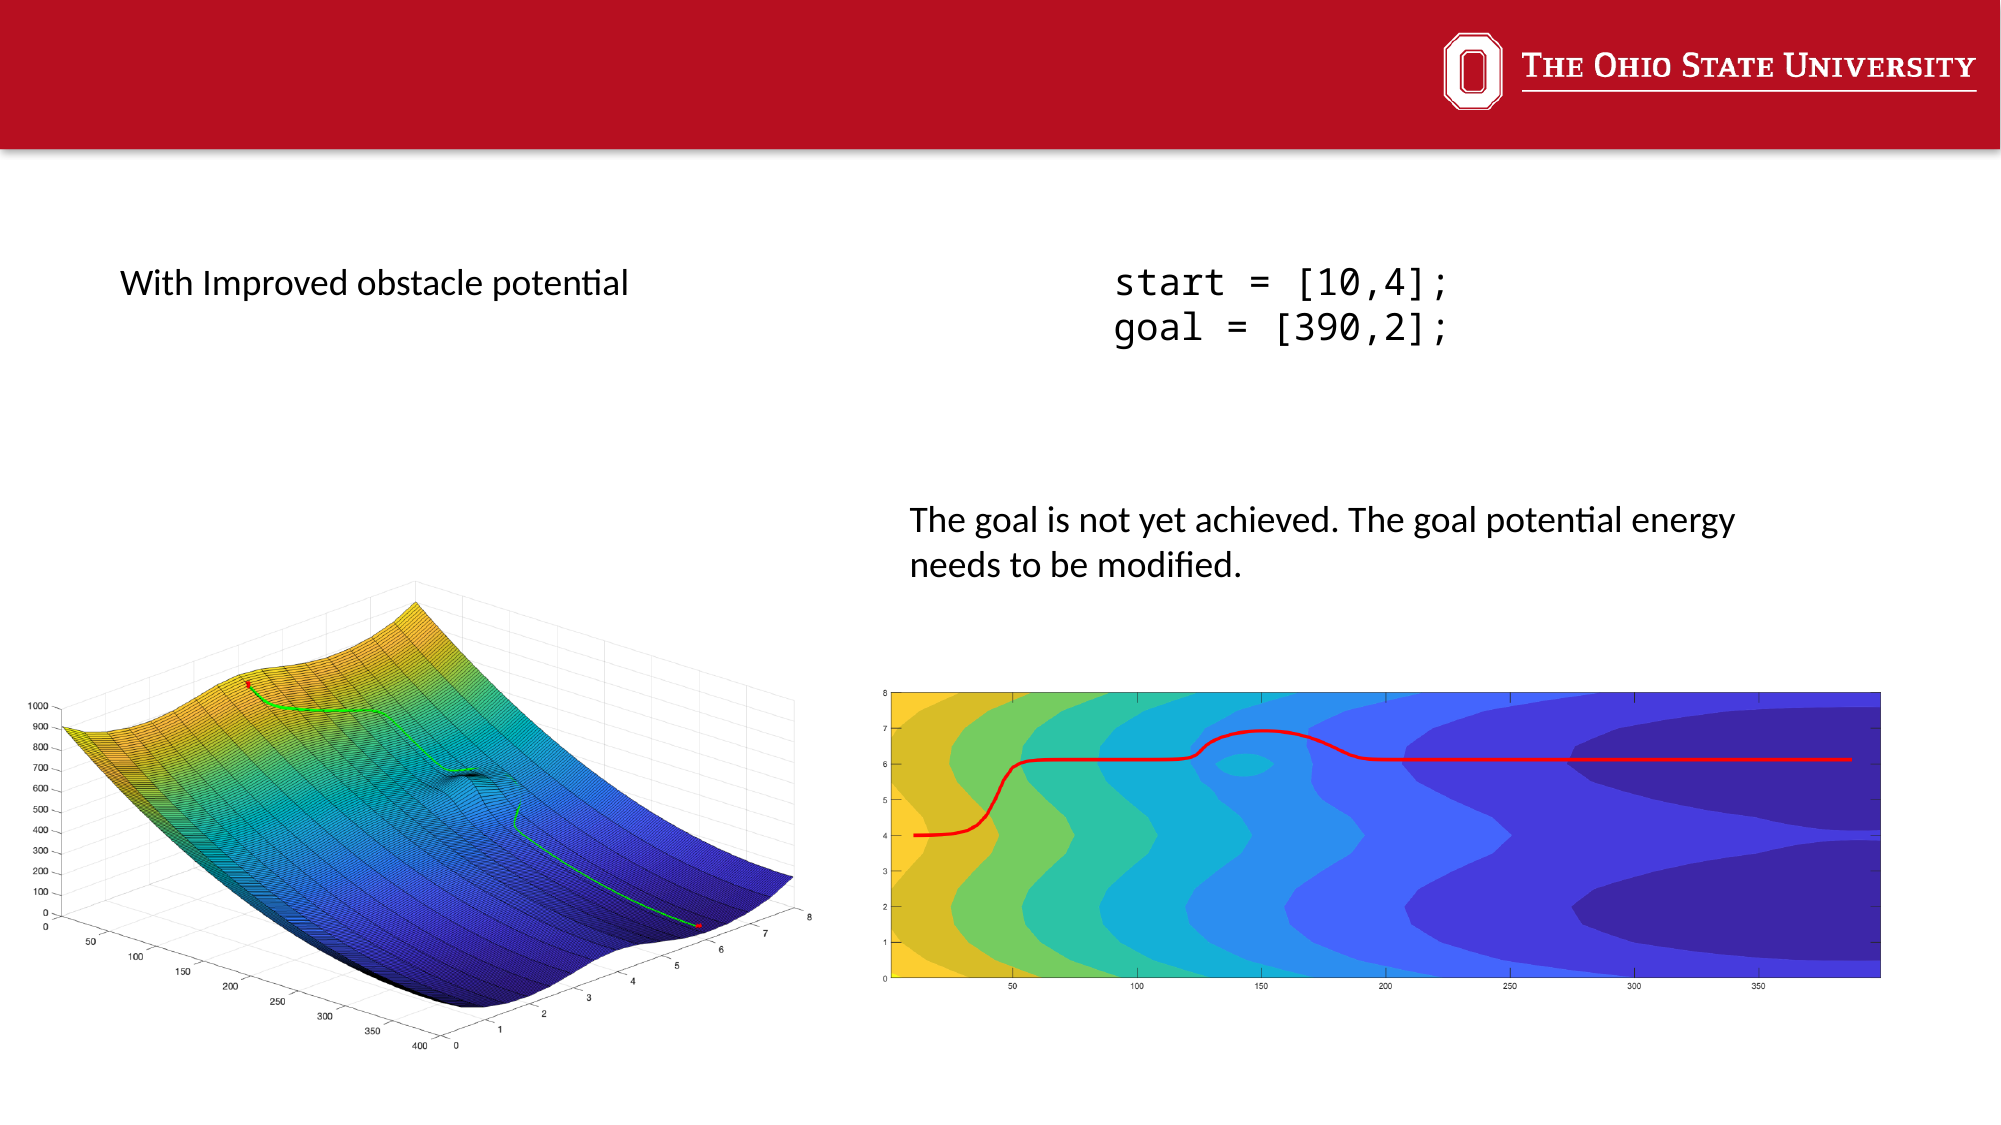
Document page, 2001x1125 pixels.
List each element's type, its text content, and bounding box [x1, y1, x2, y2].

picture [1443, 32, 1977, 110]
picture [0, 540, 2000, 1095]
text_box The goal is not yet achieved. The goal potential energy needs to be modified. [902, 487, 1788, 593]
text_box start = [10,4]; goal = [390,2]; [1098, 250, 1502, 356]
text_box With Improved obstacle potential [112, 250, 763, 401]
